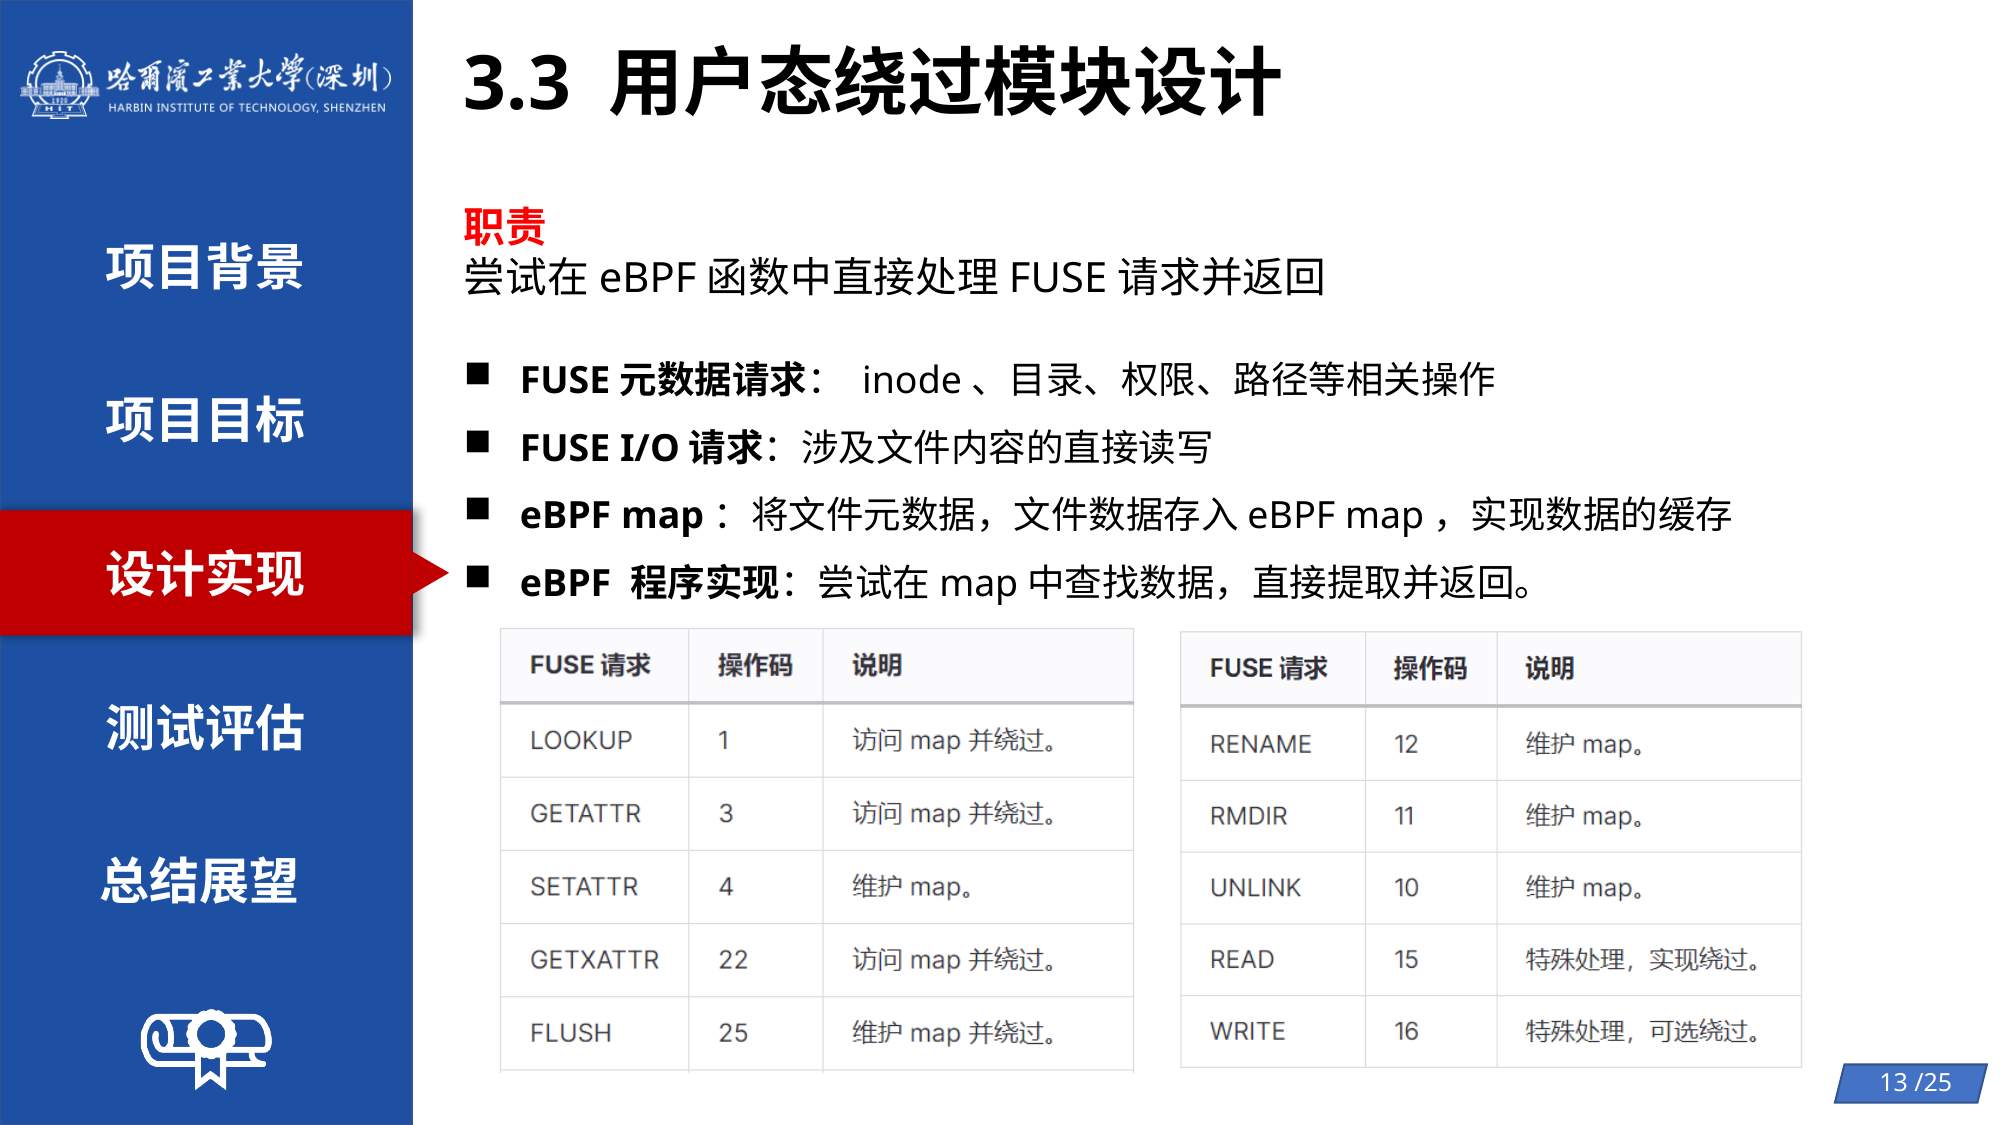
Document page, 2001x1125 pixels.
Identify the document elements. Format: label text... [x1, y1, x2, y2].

text_box 总结展望 [7, 842, 391, 917]
text_box 3.3 用户态绕过模块设计 [448, 33, 1387, 137]
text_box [0, 510, 449, 636]
picture [1171, 627, 1821, 1081]
text_box FUSE元数据请求： inode、目录、权限、路径等相关操作 FUSE I/O请求：涉及文件内容的直接读写 eBPF map：将文件元数据，文件数据存入eBPF map，实现数据的缓存 eBPF 程序实现：尝试在map中查找数据，直接提取并返回。 [449, 326, 1947, 611]
text_box 项目目标 [14, 381, 398, 457]
text_box [0, 643, 413, 1125]
picture [494, 622, 1139, 1073]
text_box 项目背景 [14, 227, 398, 303]
text_box 职责 尝试在eBPF函数中直接处理FUSE请求并返回 [449, 193, 1648, 309]
picture [130, 974, 281, 1125]
text_box [0, 0, 413, 504]
picture [20, 50, 391, 119]
text_box 测试评估 [14, 688, 398, 764]
